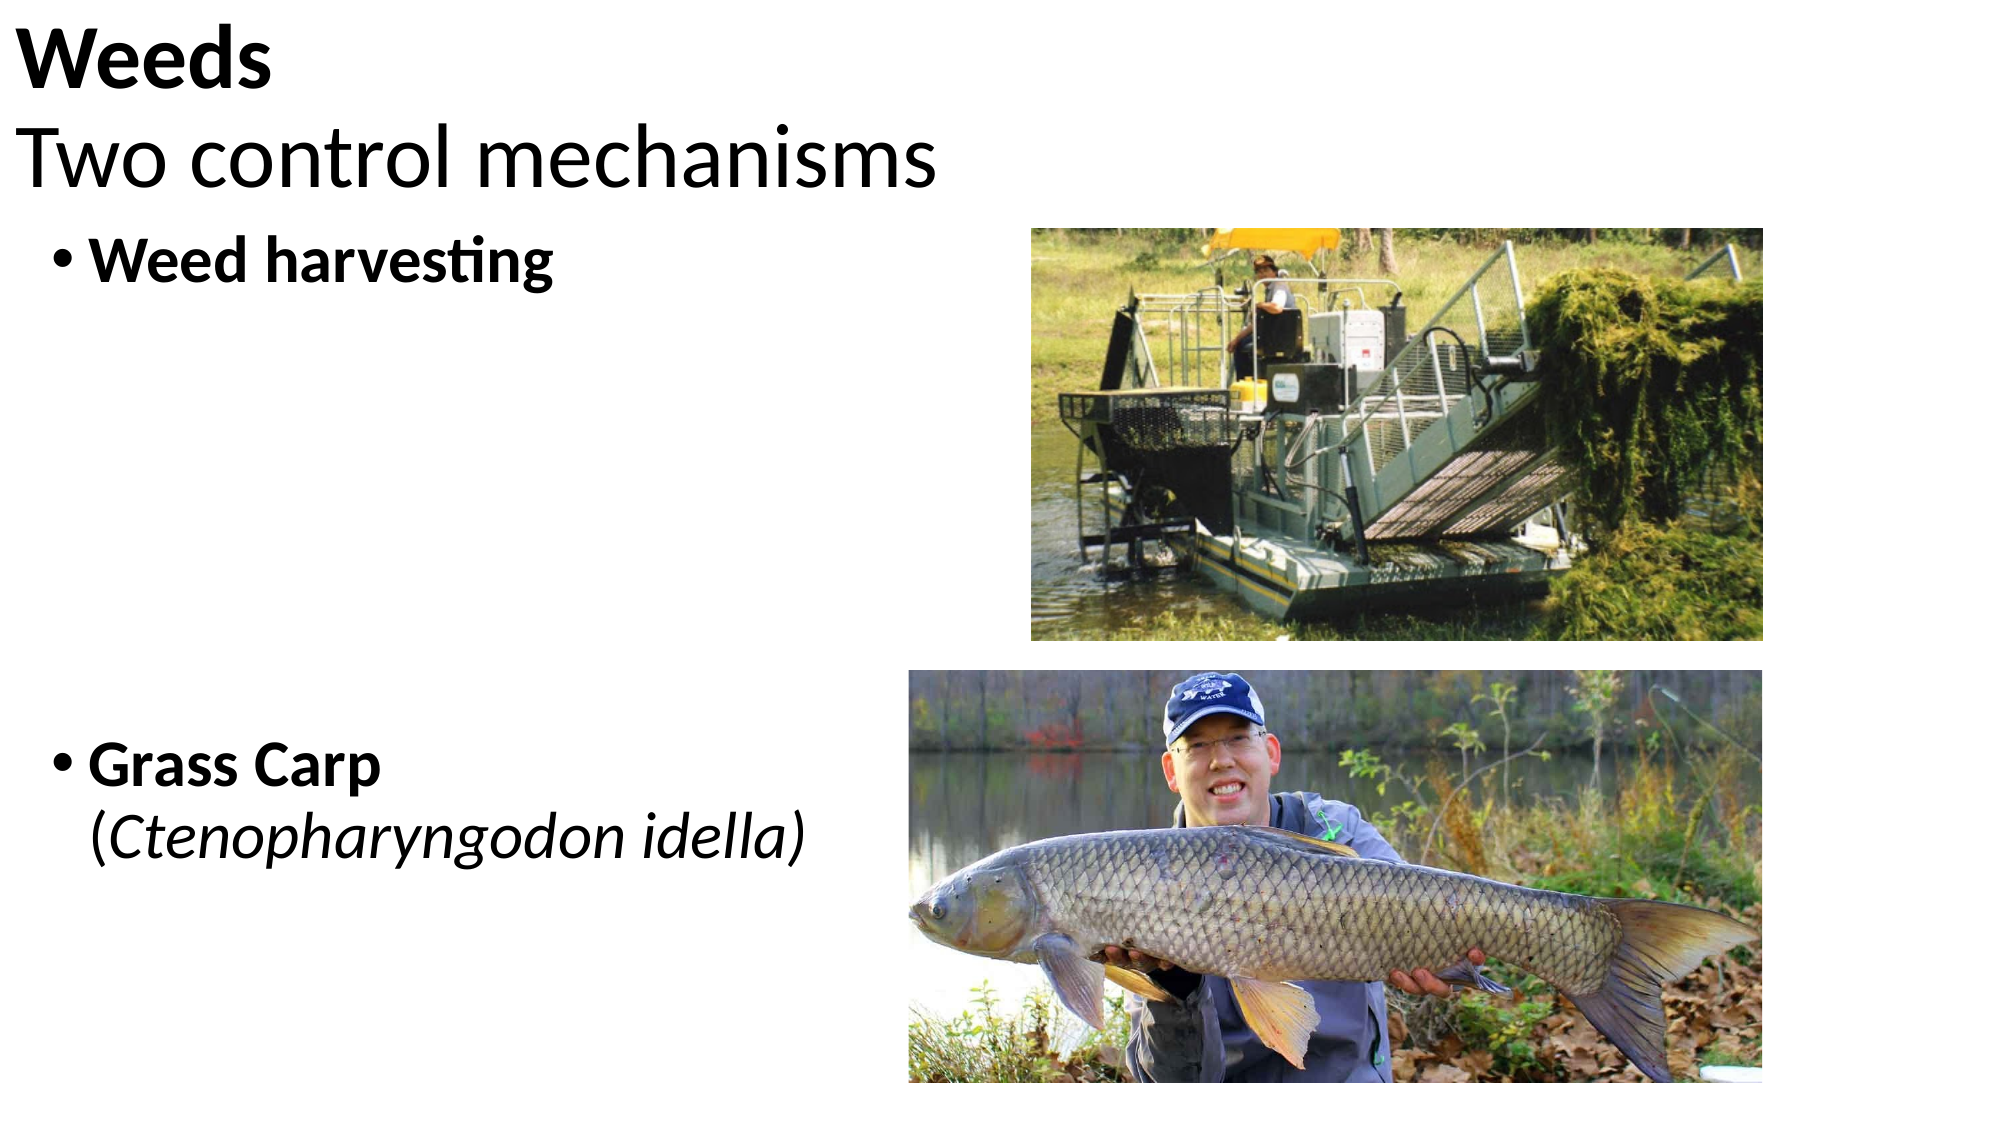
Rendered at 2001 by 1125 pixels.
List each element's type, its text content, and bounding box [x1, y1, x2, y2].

picture [1031, 228, 1763, 642]
text_box Weeds Two control mechanisms [0, 0, 1725, 218]
picture [908, 670, 1763, 1083]
list Weed harvesting Grass Carp (Ctenopharyngodon idella) [36, 218, 1239, 932]
